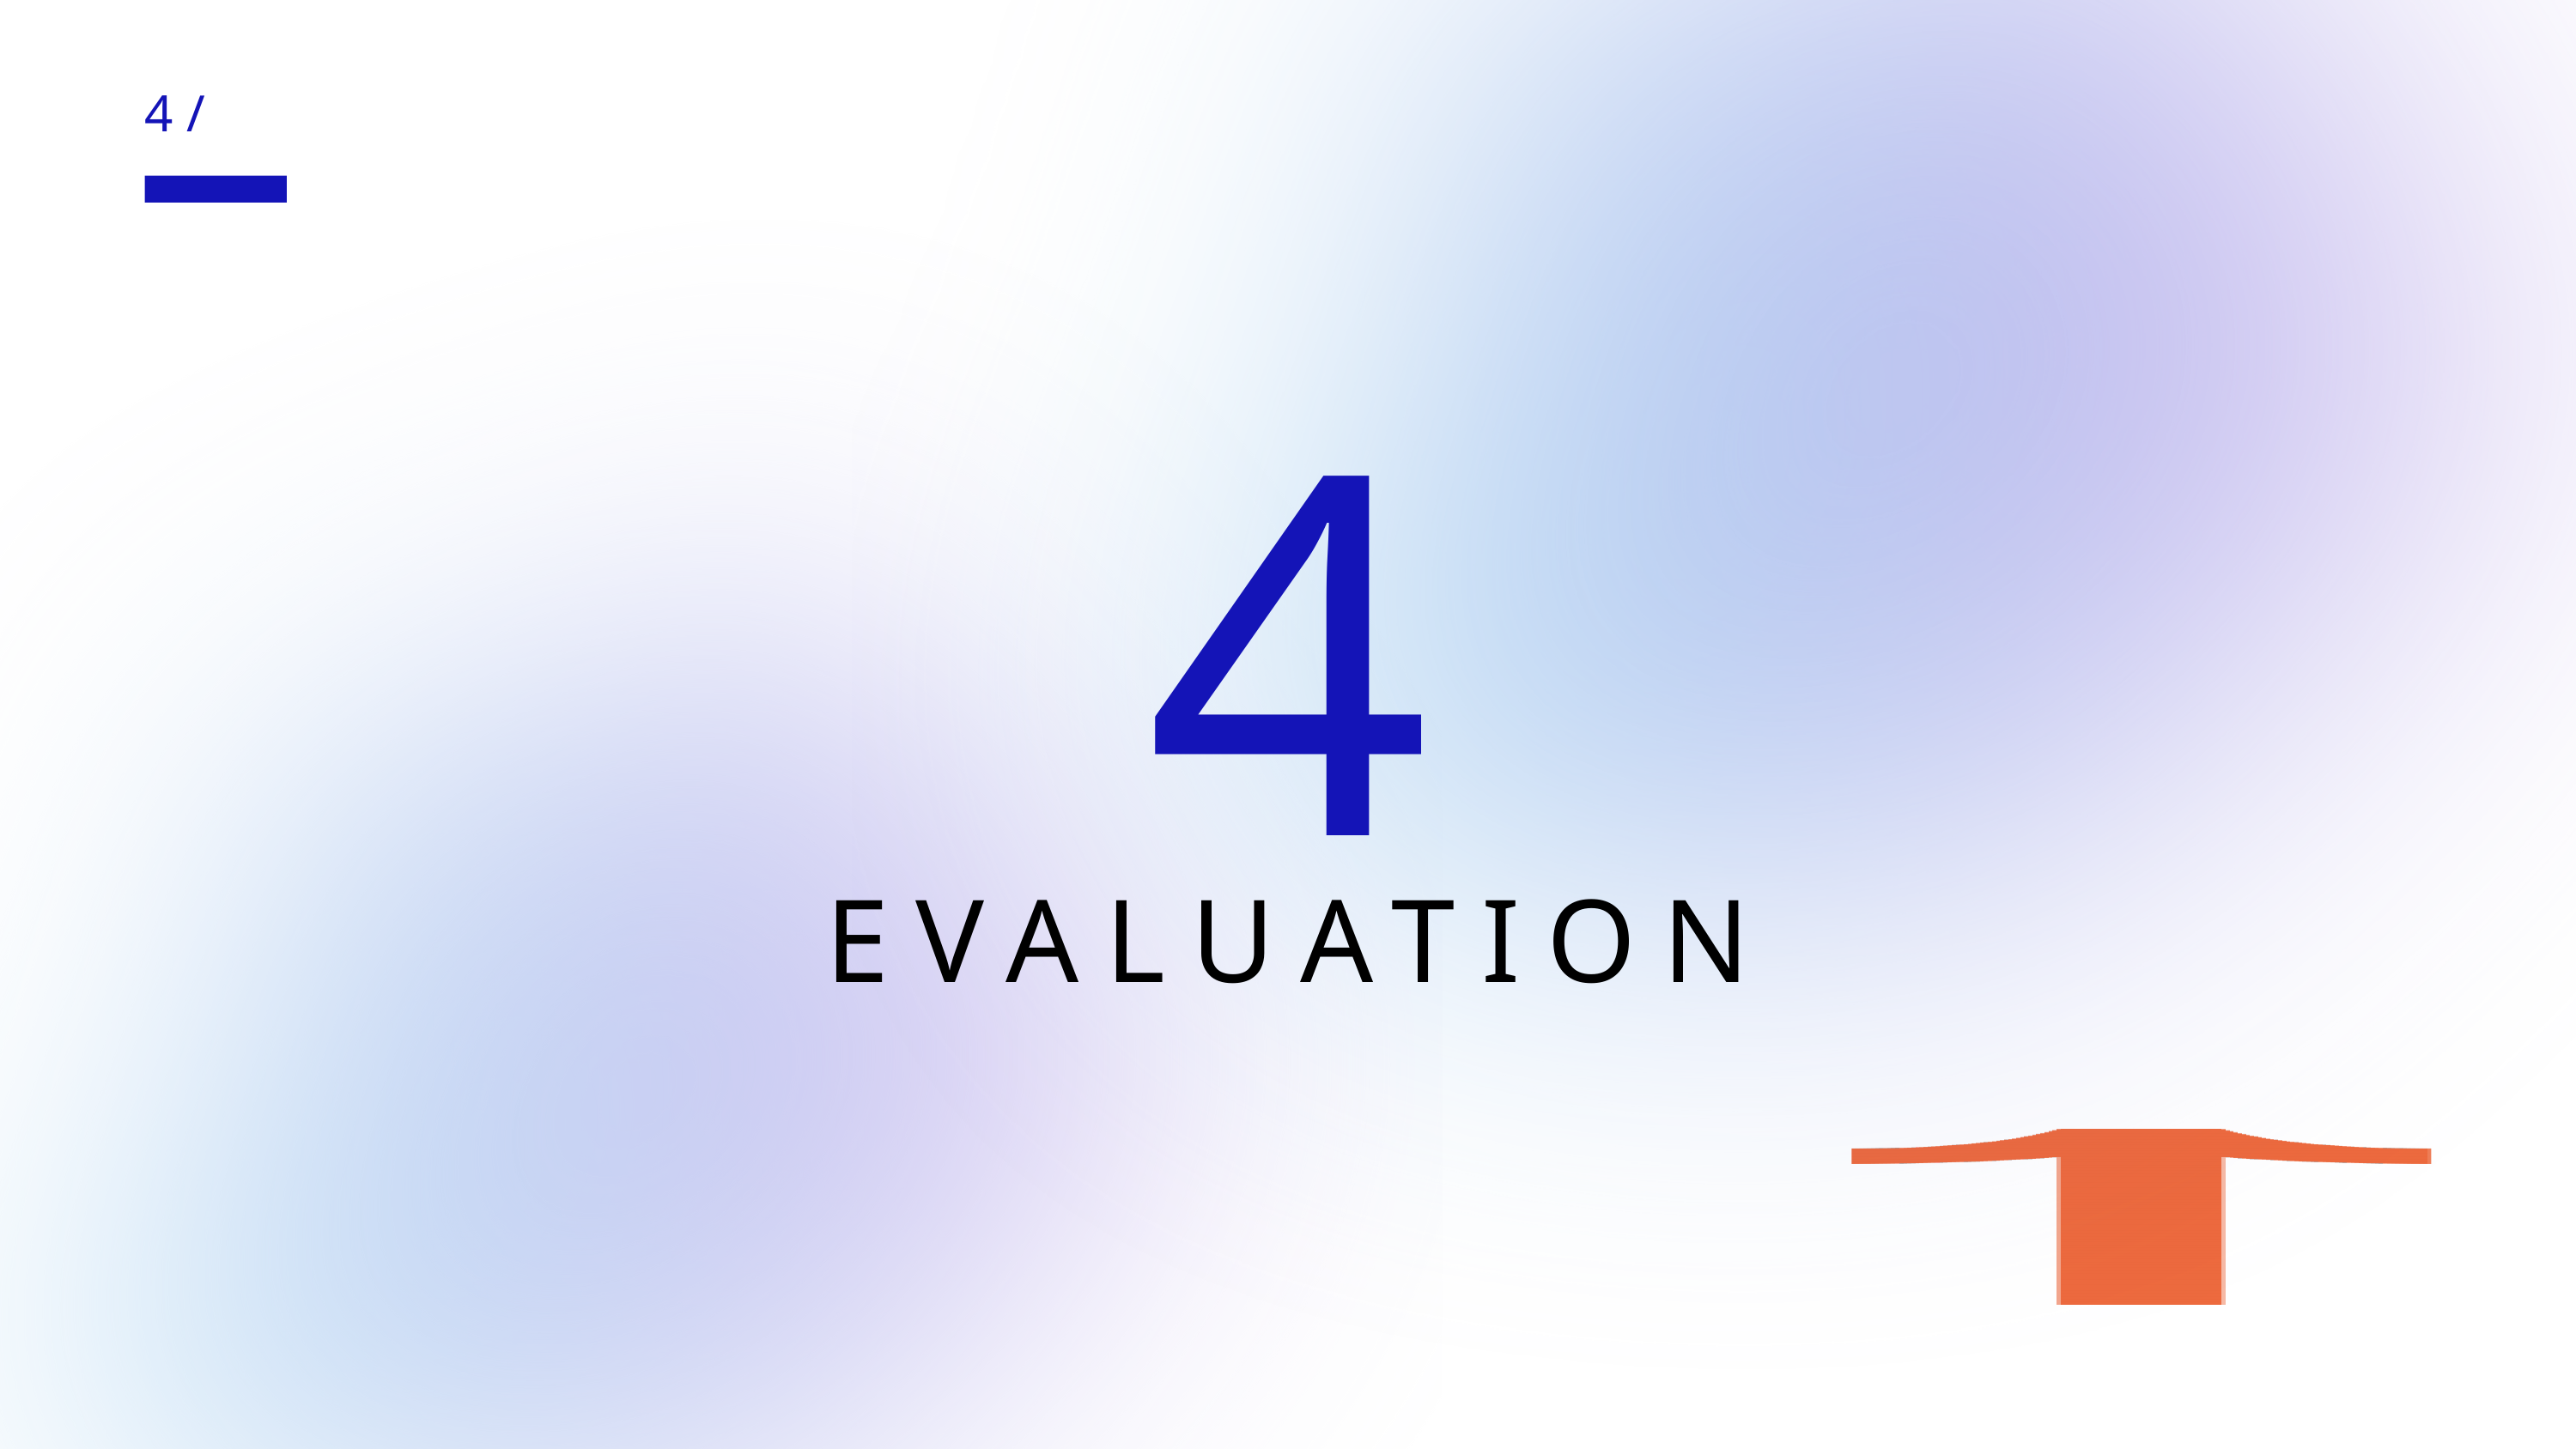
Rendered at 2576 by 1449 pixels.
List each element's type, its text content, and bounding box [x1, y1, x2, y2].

text_box 4 / [144, 97, 489, 142]
text_box [851, 0, 2576, 1394]
text_box [0, 172, 1443, 1449]
text_box EVALUATION [197, 899, 2379, 1006]
text_box 4 [197, 470, 2379, 899]
